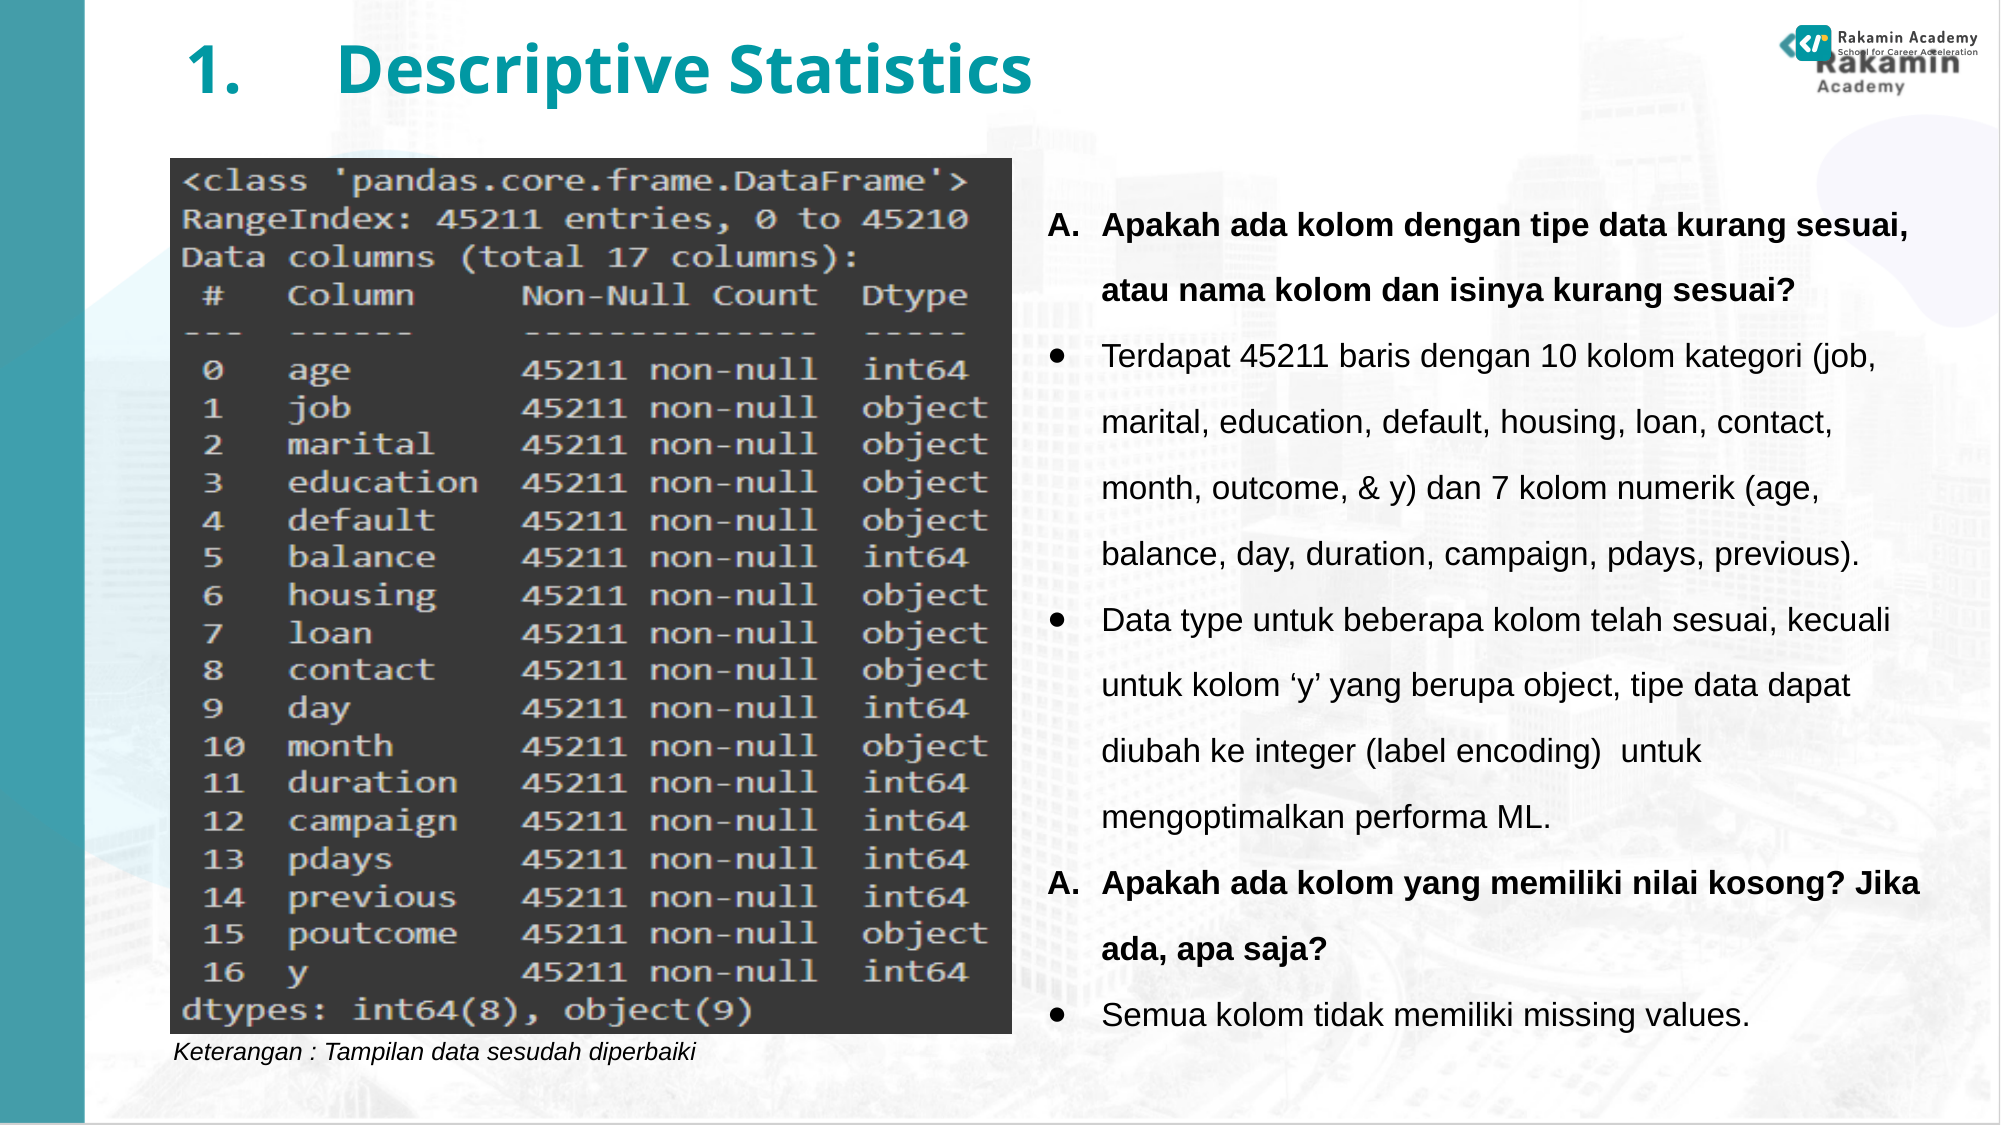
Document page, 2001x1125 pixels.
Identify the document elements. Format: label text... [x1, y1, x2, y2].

text_box 1. Descriptive Statistics [170, 16, 1377, 111]
text_box Apakah ada kolom dengan tipe data kurang sesuai, atau nama kolom dan isinya kurang sesuai? Terdapat 45211 baris dengan 10 kolom kategori (job, marital, education, default, housing, loan, contact, month, outcome, & y) dan 7 kolom numerik (age, balance, day, duration, campaign, pdays, previous). Data type untuk beberapa kolom telah sesuai, kecuali untuk kolom ‘y’ yang berupa object, tipe data dapat diubah ke integer (label encoding) untuk mengoptimalkan performa ML. Apakah ada kolom yang memiliki nilai kosong? Jika ada, apa saja? Semua kolom tidak memiliki missing values. [1016, 959, 1953, 1017]
picture [0, 0, 2001, 1125]
text_box Keterangan : Tampilan data sesudah diperbaiki [158, 1020, 999, 1081]
